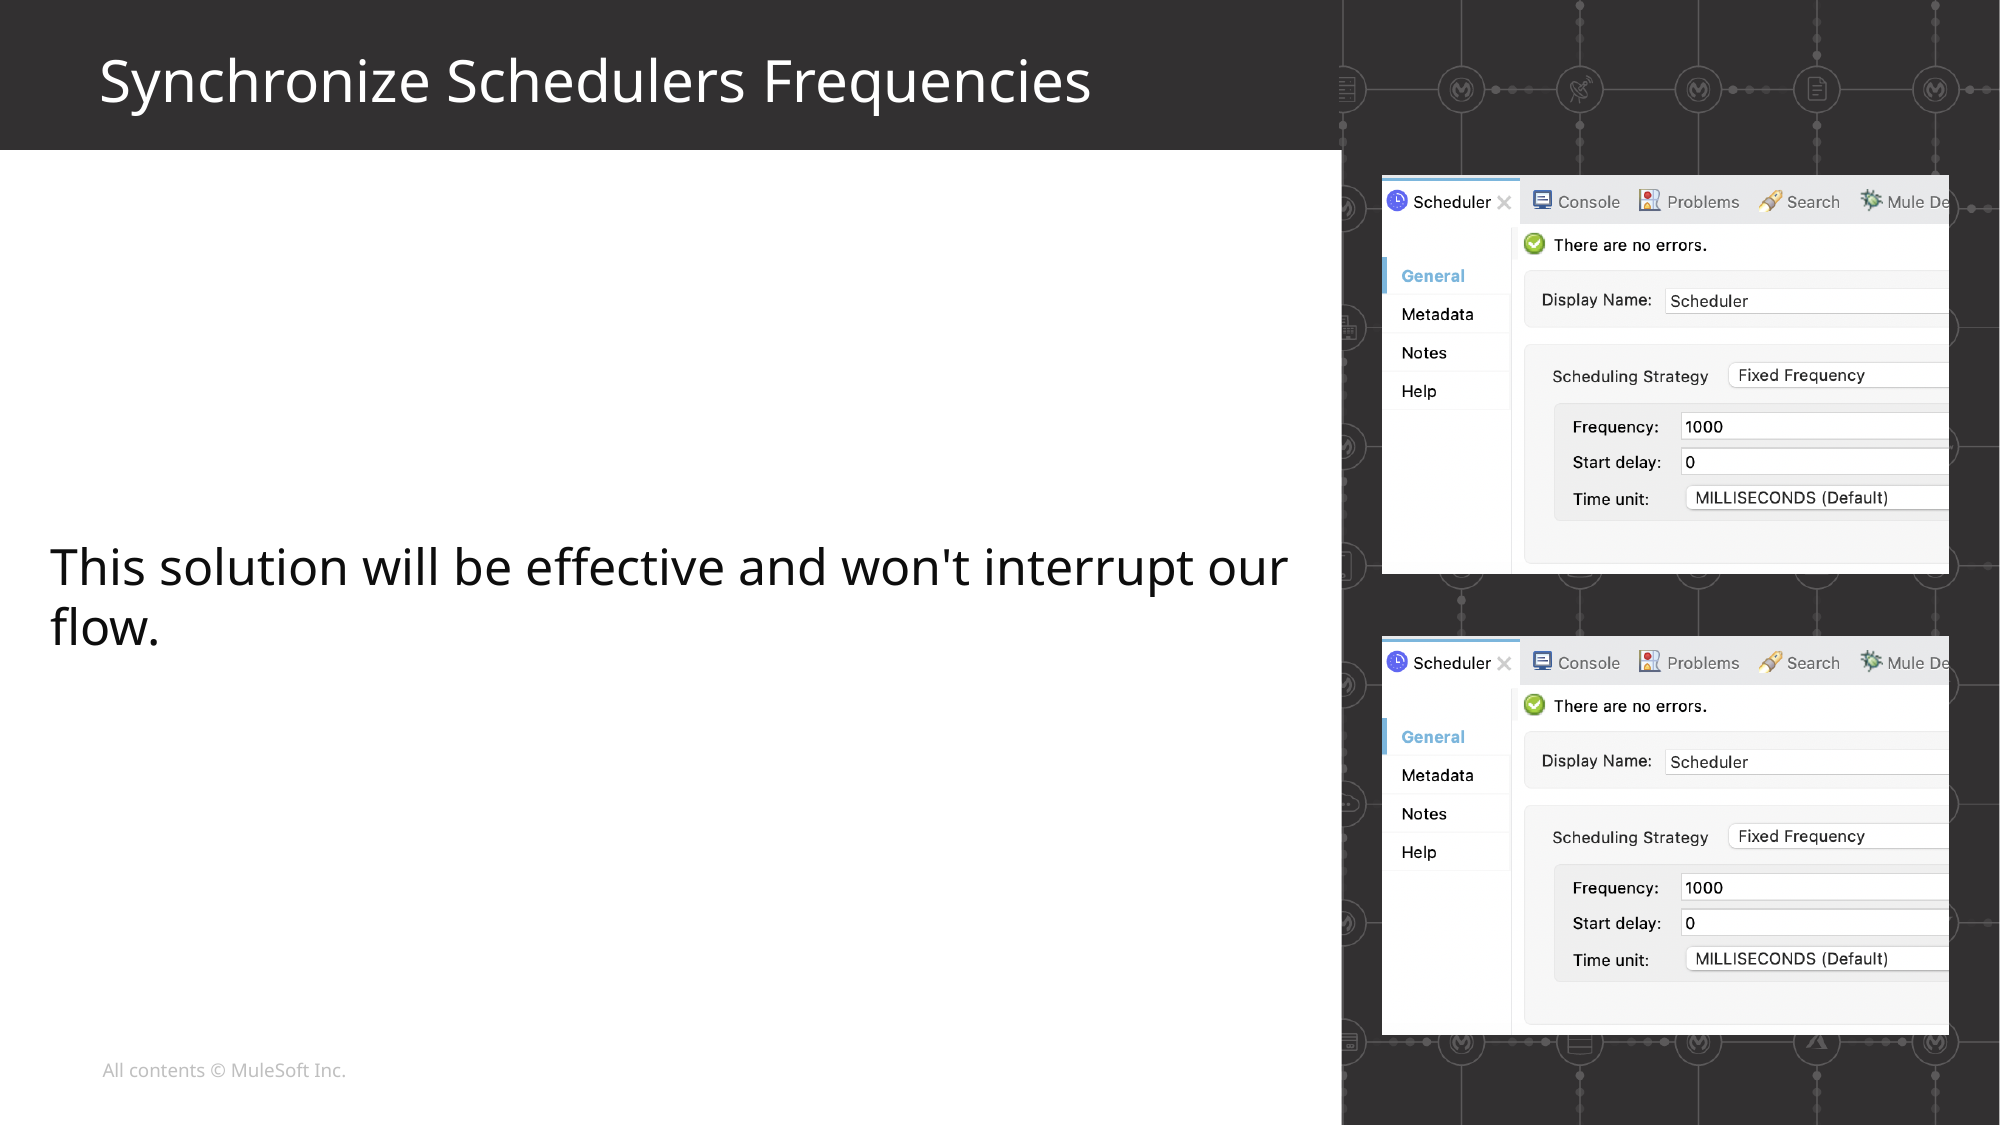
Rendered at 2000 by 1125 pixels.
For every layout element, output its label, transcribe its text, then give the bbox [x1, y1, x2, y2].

title Synchronize Schedulers Frequencies [99, 0, 1317, 148]
picture [1382, 636, 1950, 1035]
list This solution will be effective and won't interrupt our flow. [50, 534, 1313, 612]
picture [1382, 174, 1950, 574]
